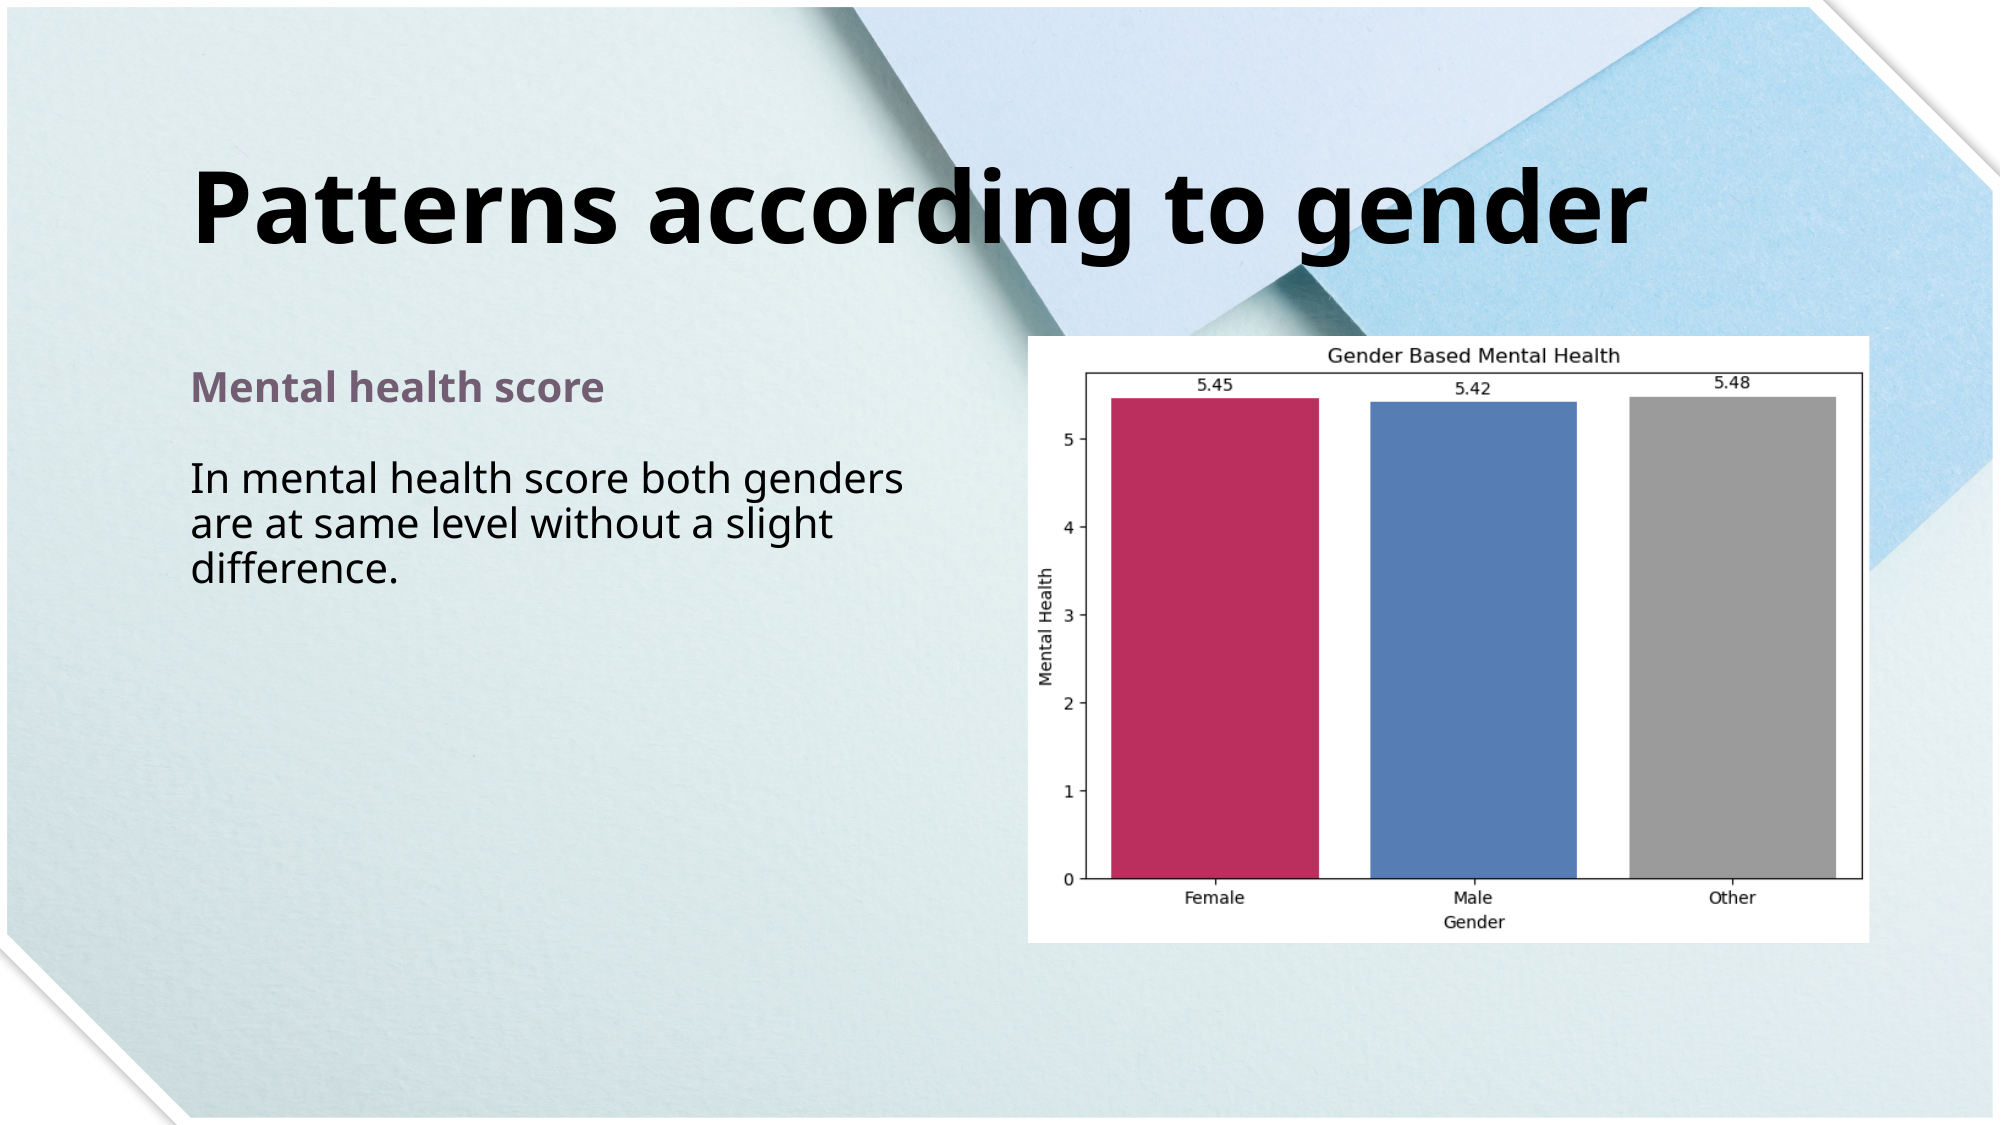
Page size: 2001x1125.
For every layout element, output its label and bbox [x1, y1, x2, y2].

picture [2, 2, 1997, 1124]
list [1031, 339, 1867, 940]
